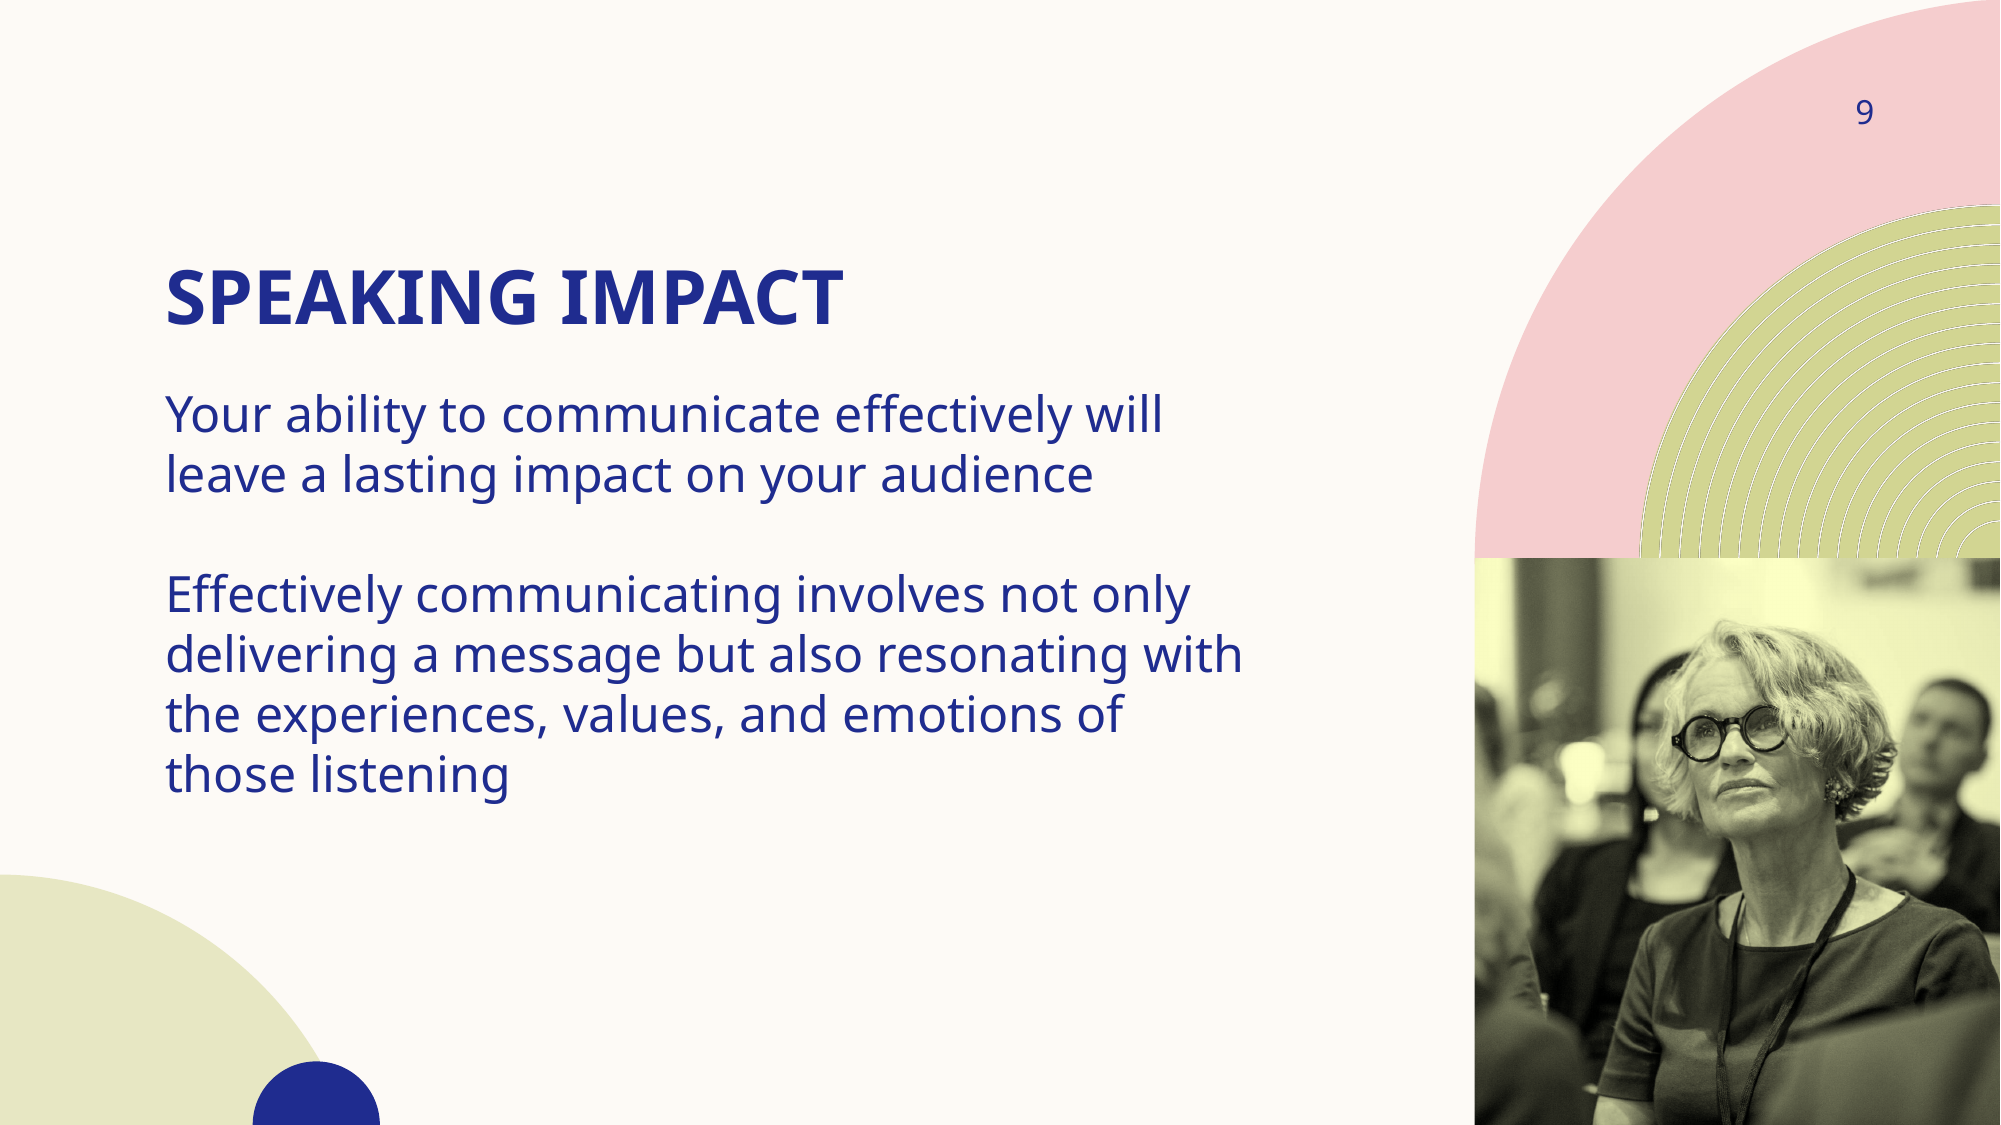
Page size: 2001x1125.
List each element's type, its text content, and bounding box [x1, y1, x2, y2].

list Your ability to communicate effectively will leave a lasting impact on your audience Effectively communicating involves not only delivering a message but also resonating with the experiences, values, and emotions of those listening [150, 382, 1283, 993]
title Speaking impact [150, 173, 1437, 340]
slide_number 9 [1712, 75, 1875, 153]
picture [1474, 204, 2001, 1125]
